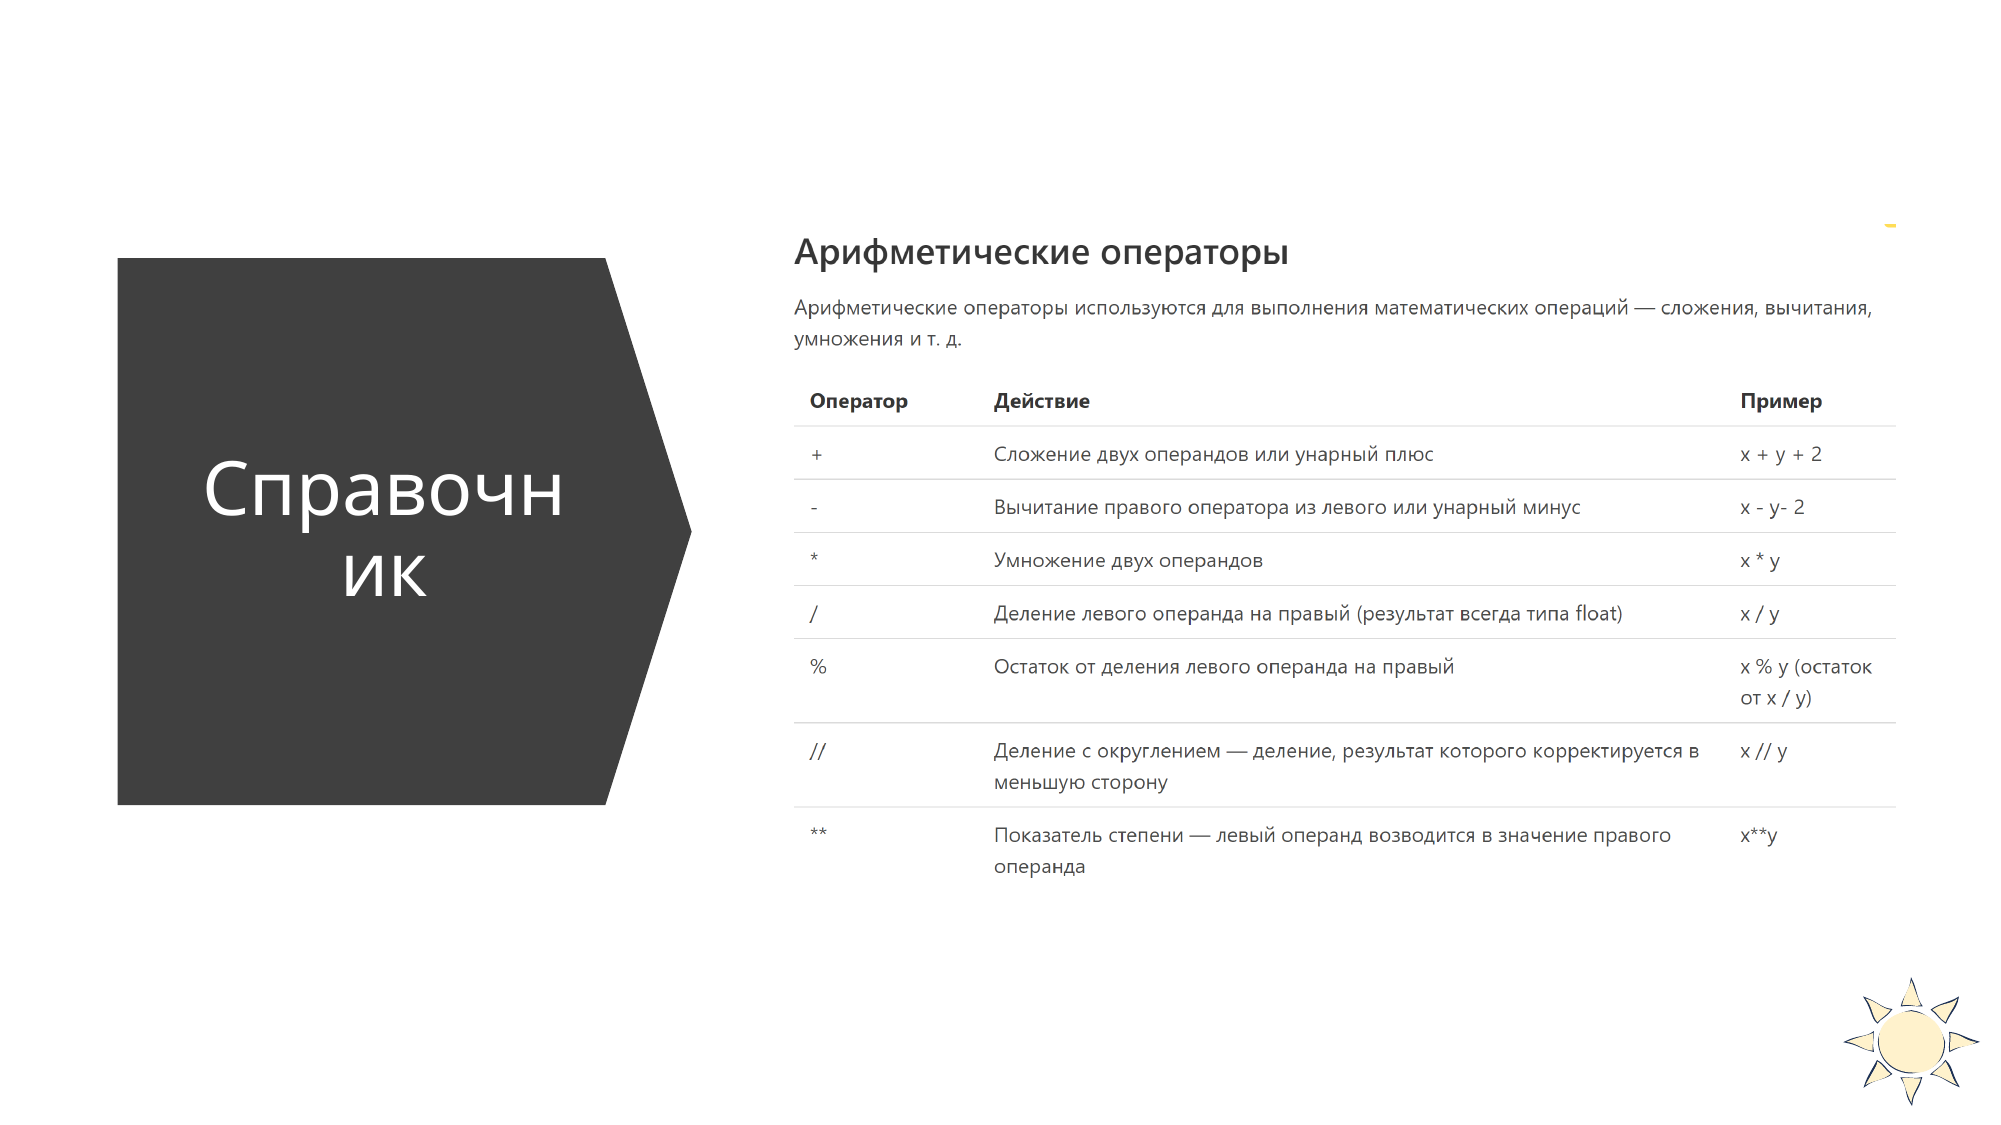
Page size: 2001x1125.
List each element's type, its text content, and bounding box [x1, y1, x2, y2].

text_box [1900, 1077, 1923, 1107]
text_box [1930, 996, 1959, 1024]
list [783, 224, 1896, 901]
text_box [1863, 996, 1893, 1024]
text_box [1863, 1059, 1893, 1088]
text_box [1900, 977, 1923, 1007]
text_box [1843, 1031, 1874, 1052]
text_box [116, 257, 693, 807]
text_box [1877, 1010, 1946, 1074]
title Справочник [168, 322, 601, 741]
text_box [1948, 1031, 1981, 1053]
text_box [1929, 1059, 1960, 1088]
